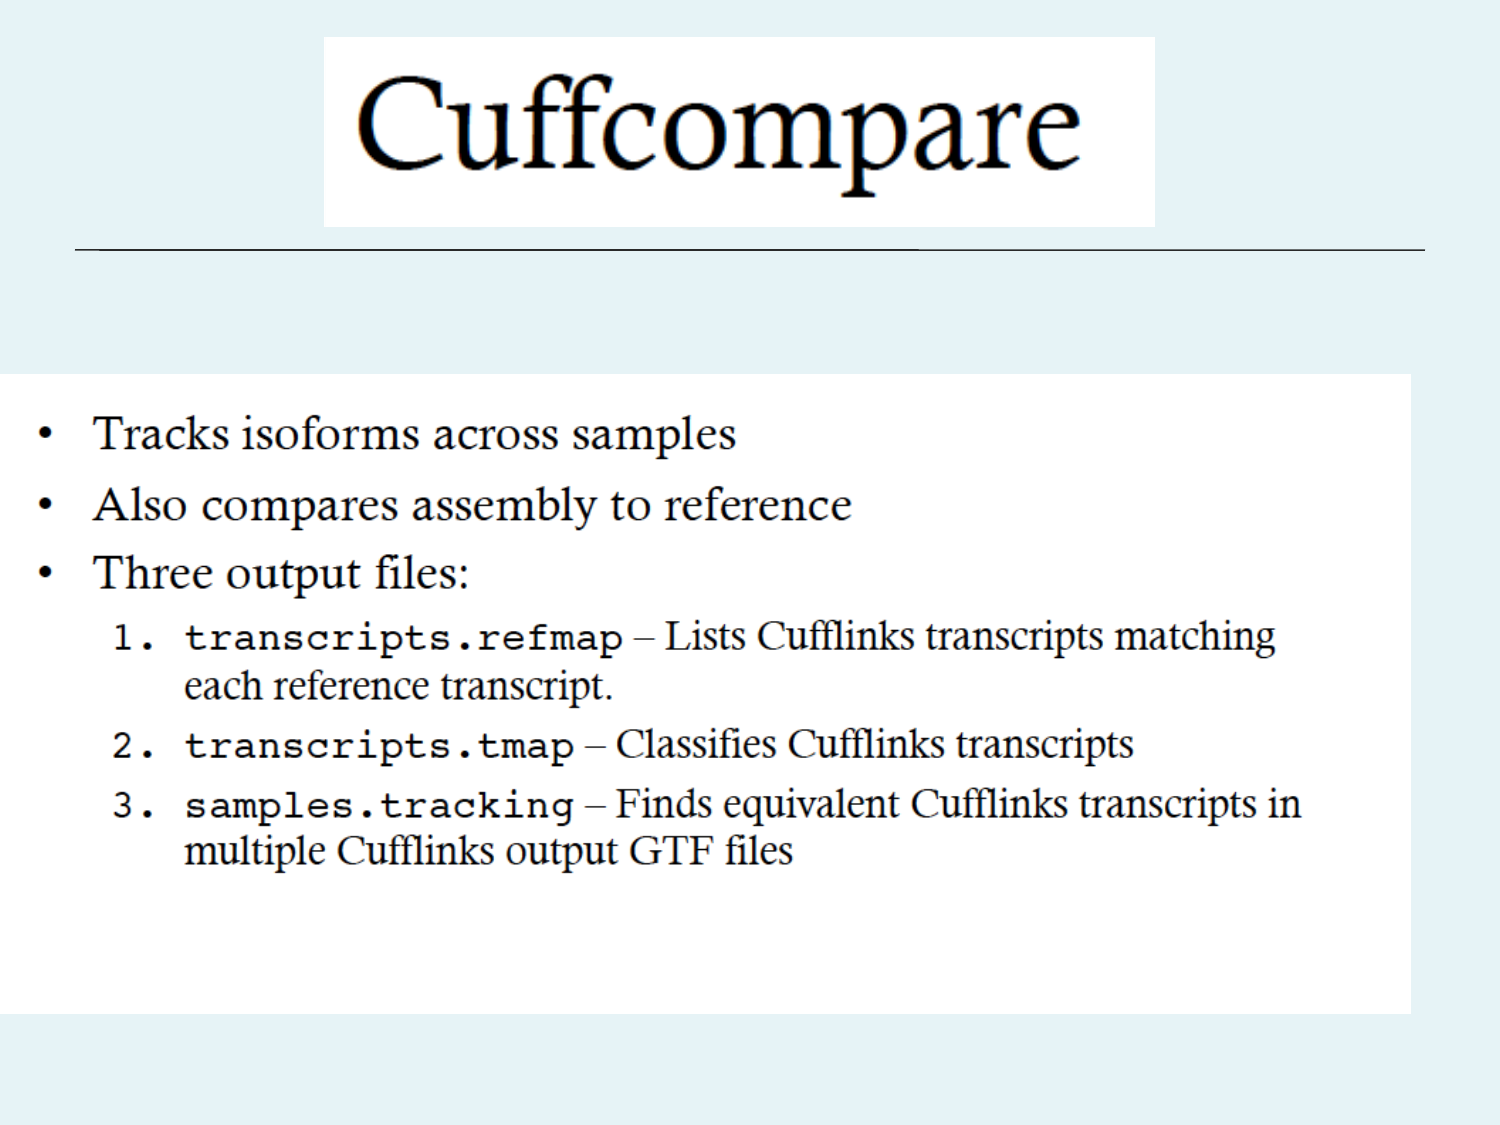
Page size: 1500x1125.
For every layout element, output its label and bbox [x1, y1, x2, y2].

picture [324, 37, 1155, 228]
picture [0, 374, 1411, 1014]
